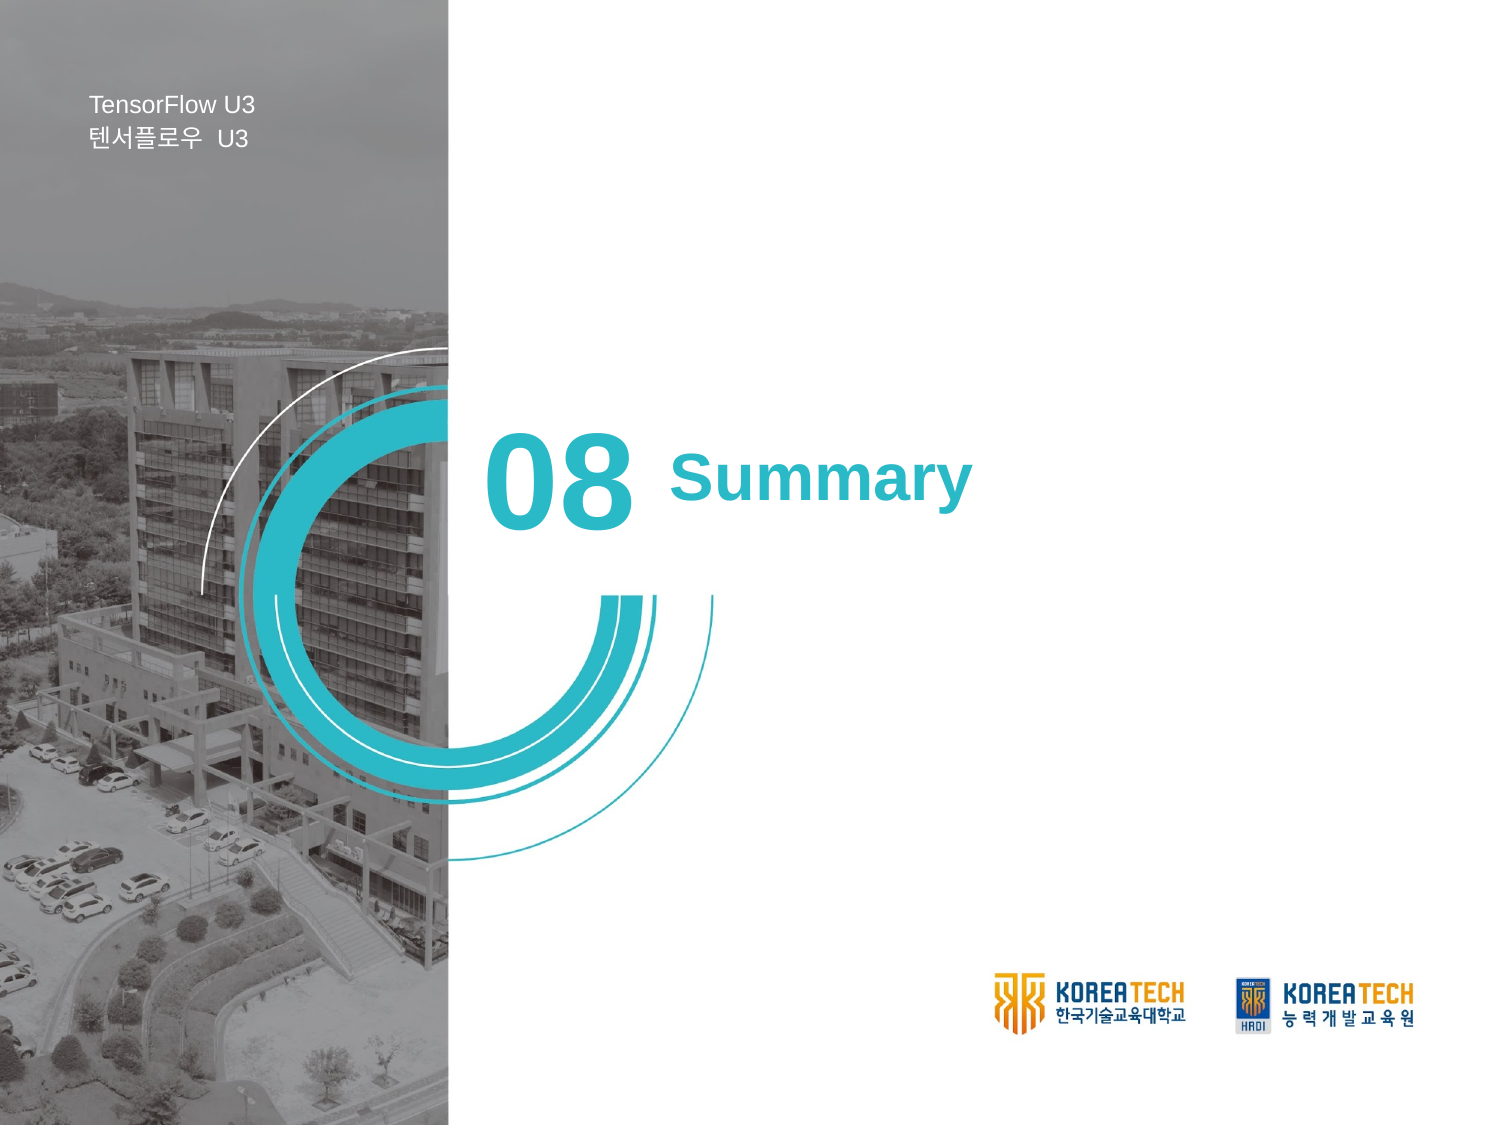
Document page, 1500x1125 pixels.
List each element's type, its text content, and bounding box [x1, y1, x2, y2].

picture [0, 0, 1500, 1125]
text_box Summary [667, 426, 1358, 560]
text_box TensorFlow U3 텐서플로우 U3 [74, 76, 306, 163]
text_box 08 [467, 384, 667, 567]
